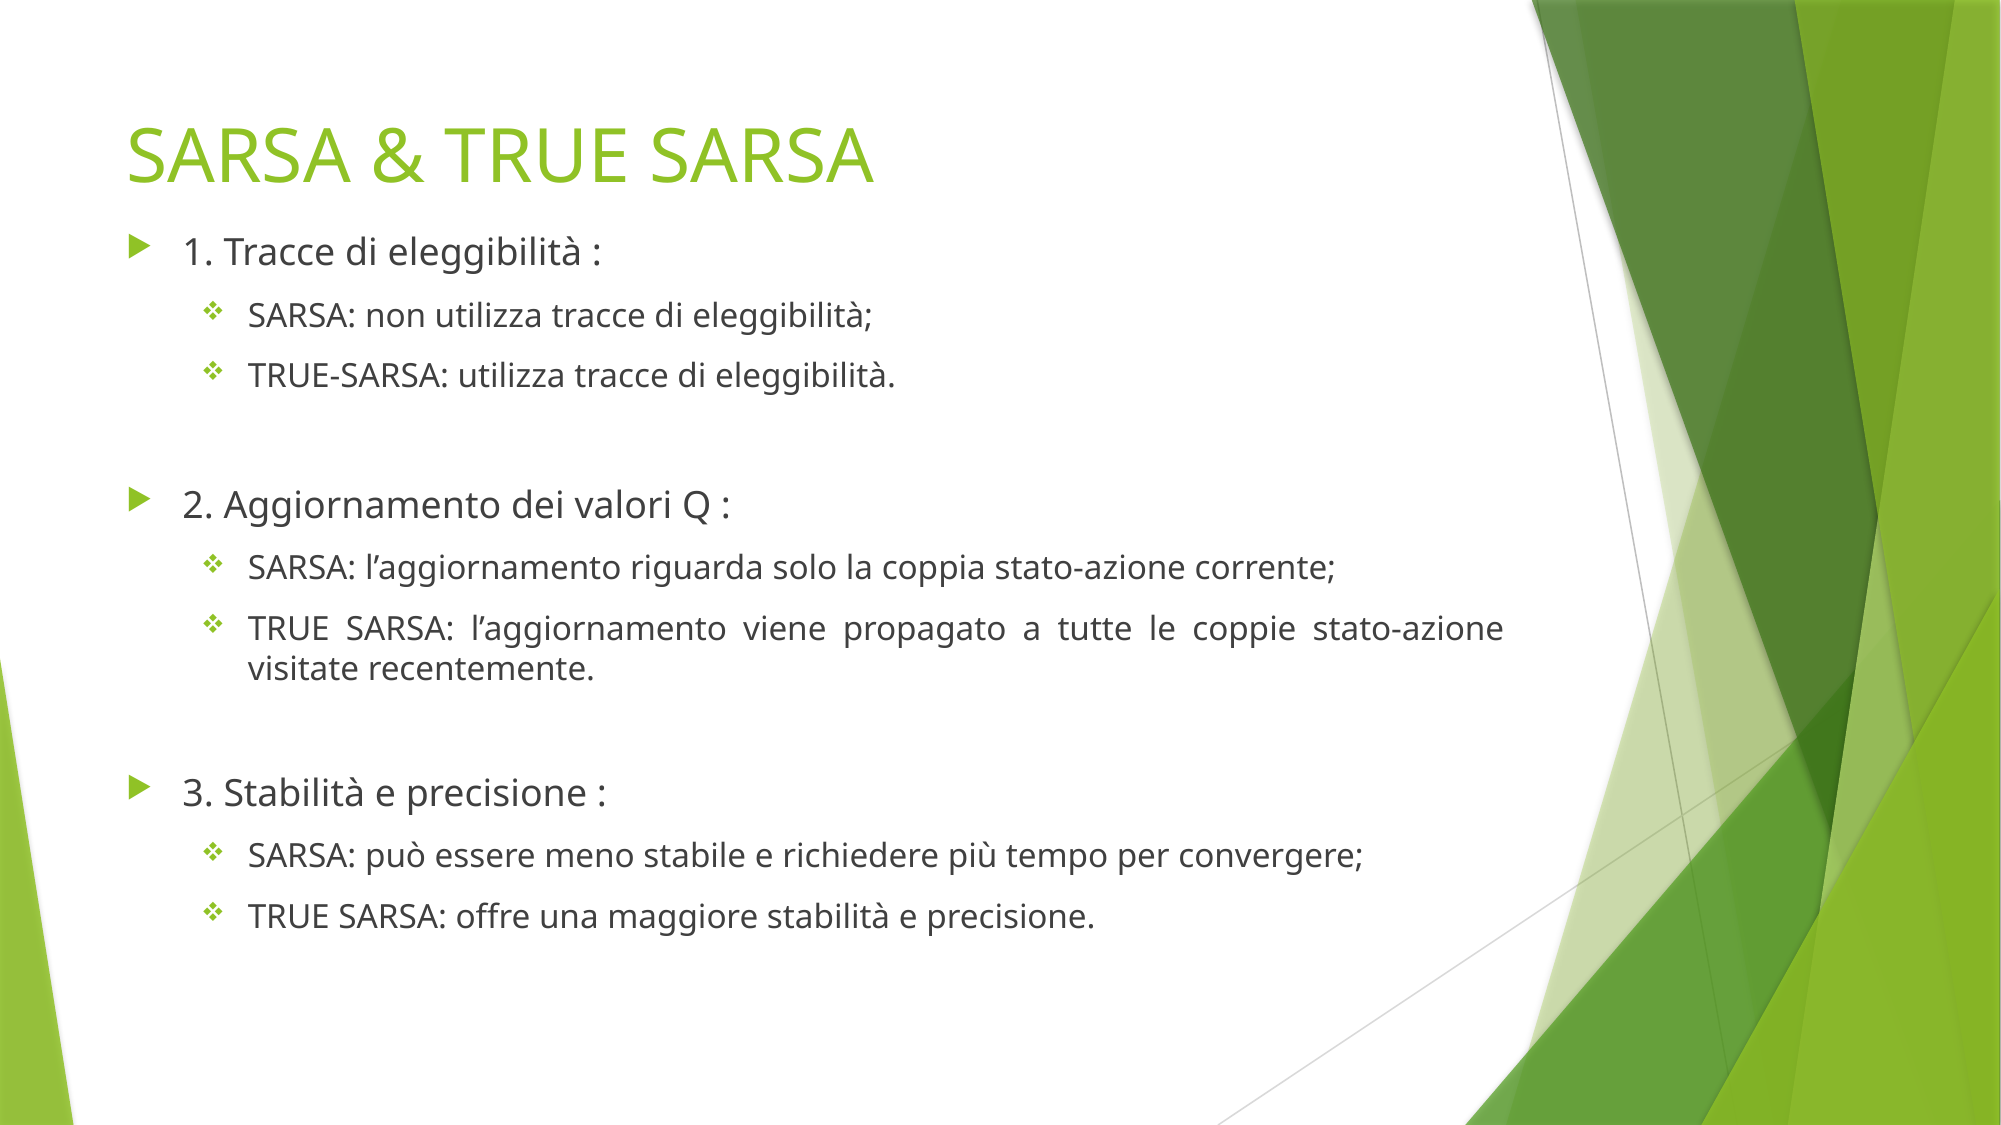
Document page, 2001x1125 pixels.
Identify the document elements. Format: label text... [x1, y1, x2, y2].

title SARSA & TRUE SARSA [111, 99, 1522, 220]
list 1. Tracce di eleggibilità : SARSA: non utilizza tracce di eleggibilità; TRUE-SARSA: utilizza tracce di eleggibilità. 2. Aggiornamento dei valori Q : SARSA: l’aggiornamento riguarda solo la coppia stato-azione corrente; TRUE SARSA: l’aggiornamento viene propagato a tutte le coppie stato-azione visitate recentemente. 3. Stabilità e precisione : SARSA: può essere meno stabile e richiedere più tempo per convergere; TRUE SARSA: offre una maggiore stabilità e precisione. [111, 220, 1522, 1078]
